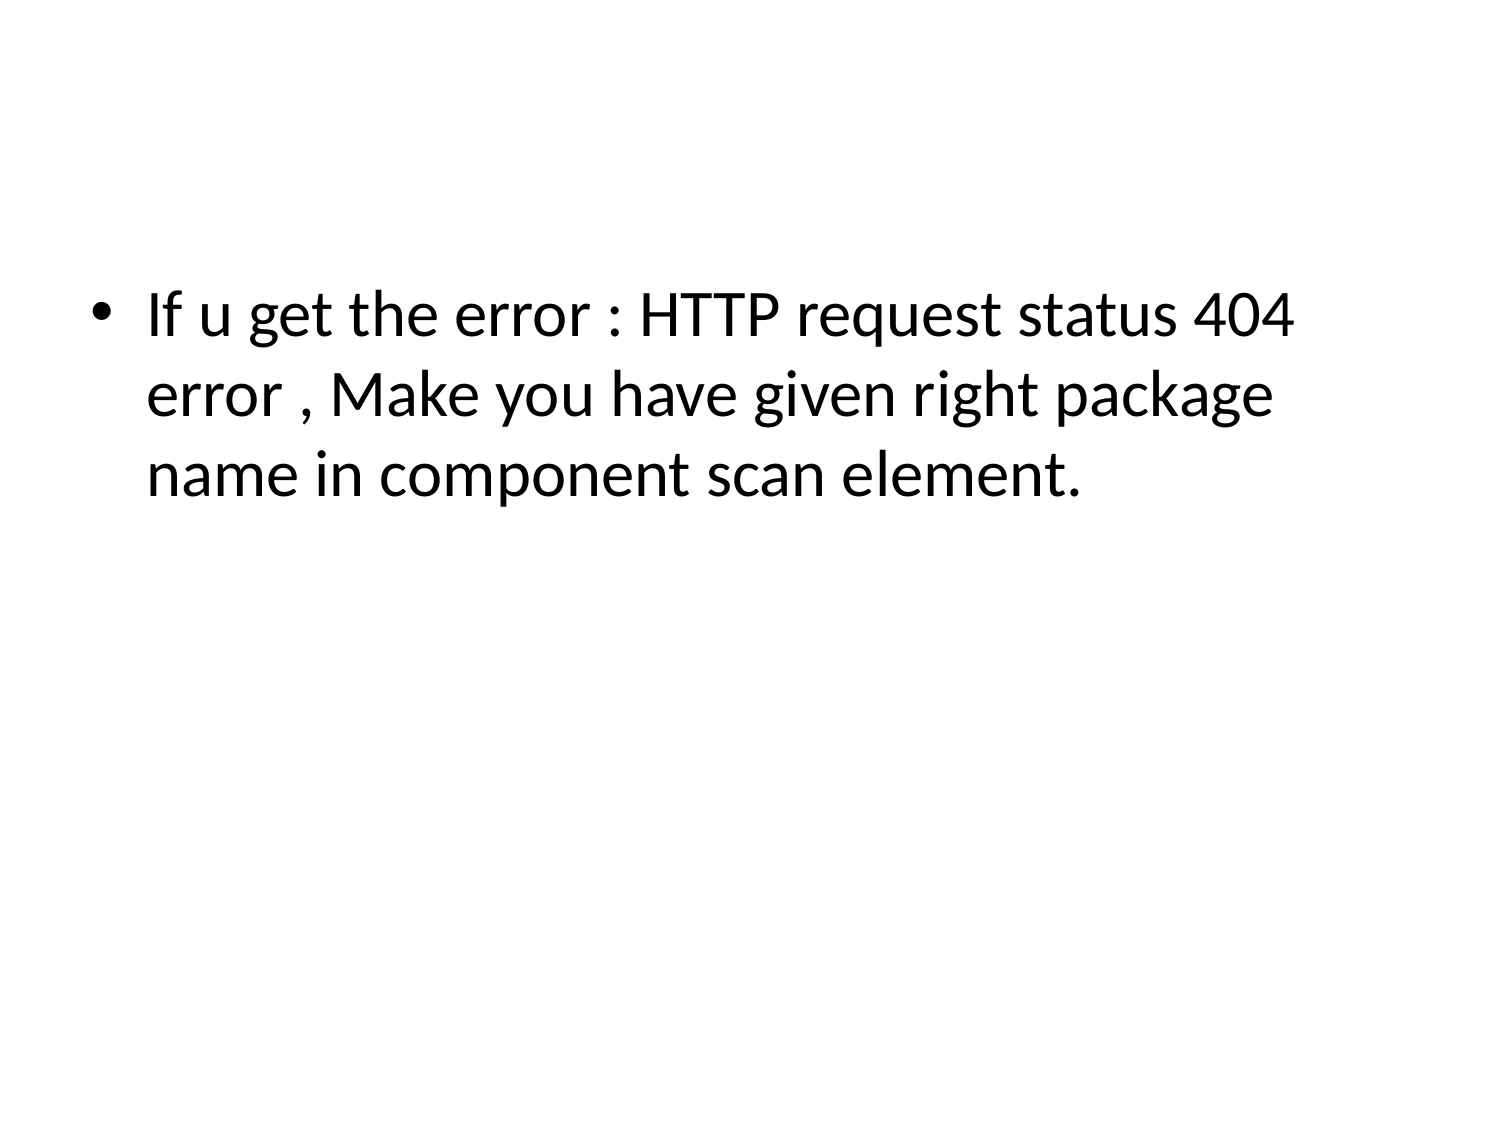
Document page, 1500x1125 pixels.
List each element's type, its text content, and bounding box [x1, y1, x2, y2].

list If u get the error : HTTP request status 404 error , Make you have given right package name in component scan element. [75, 262, 1425, 1005]
